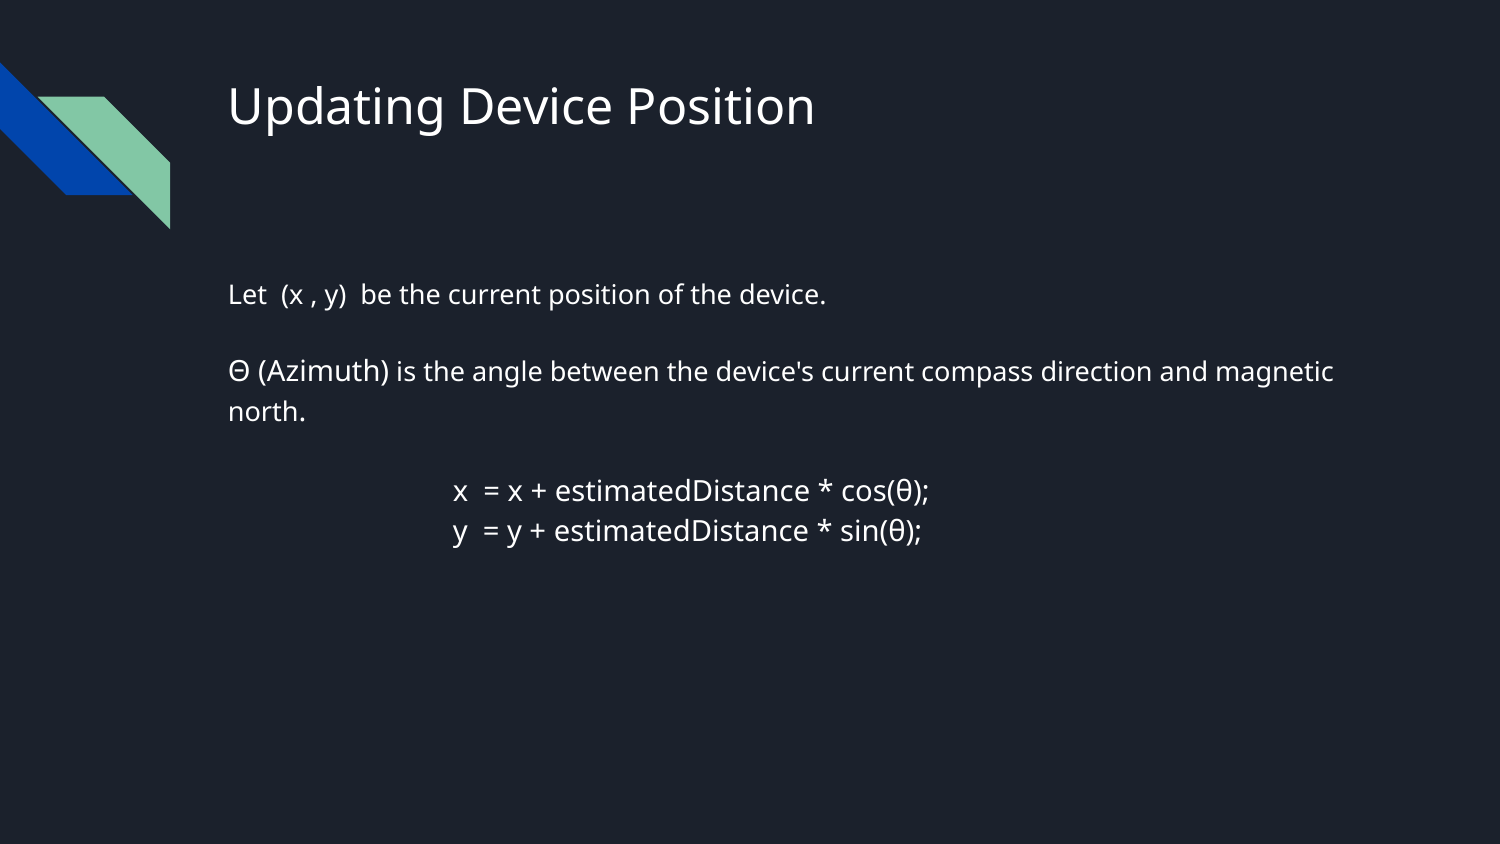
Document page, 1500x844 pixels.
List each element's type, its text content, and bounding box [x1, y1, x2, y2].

list Let (x , y) be the current position of the device. Θ (Azimuth) is the angle between the device's current compass direction and magnetic north. x = x + estimatedDistance * cos(θ); y = y + estimatedDistance * sin(θ); [212, 257, 1368, 735]
title Updating Device Position [212, 59, 1368, 210]
